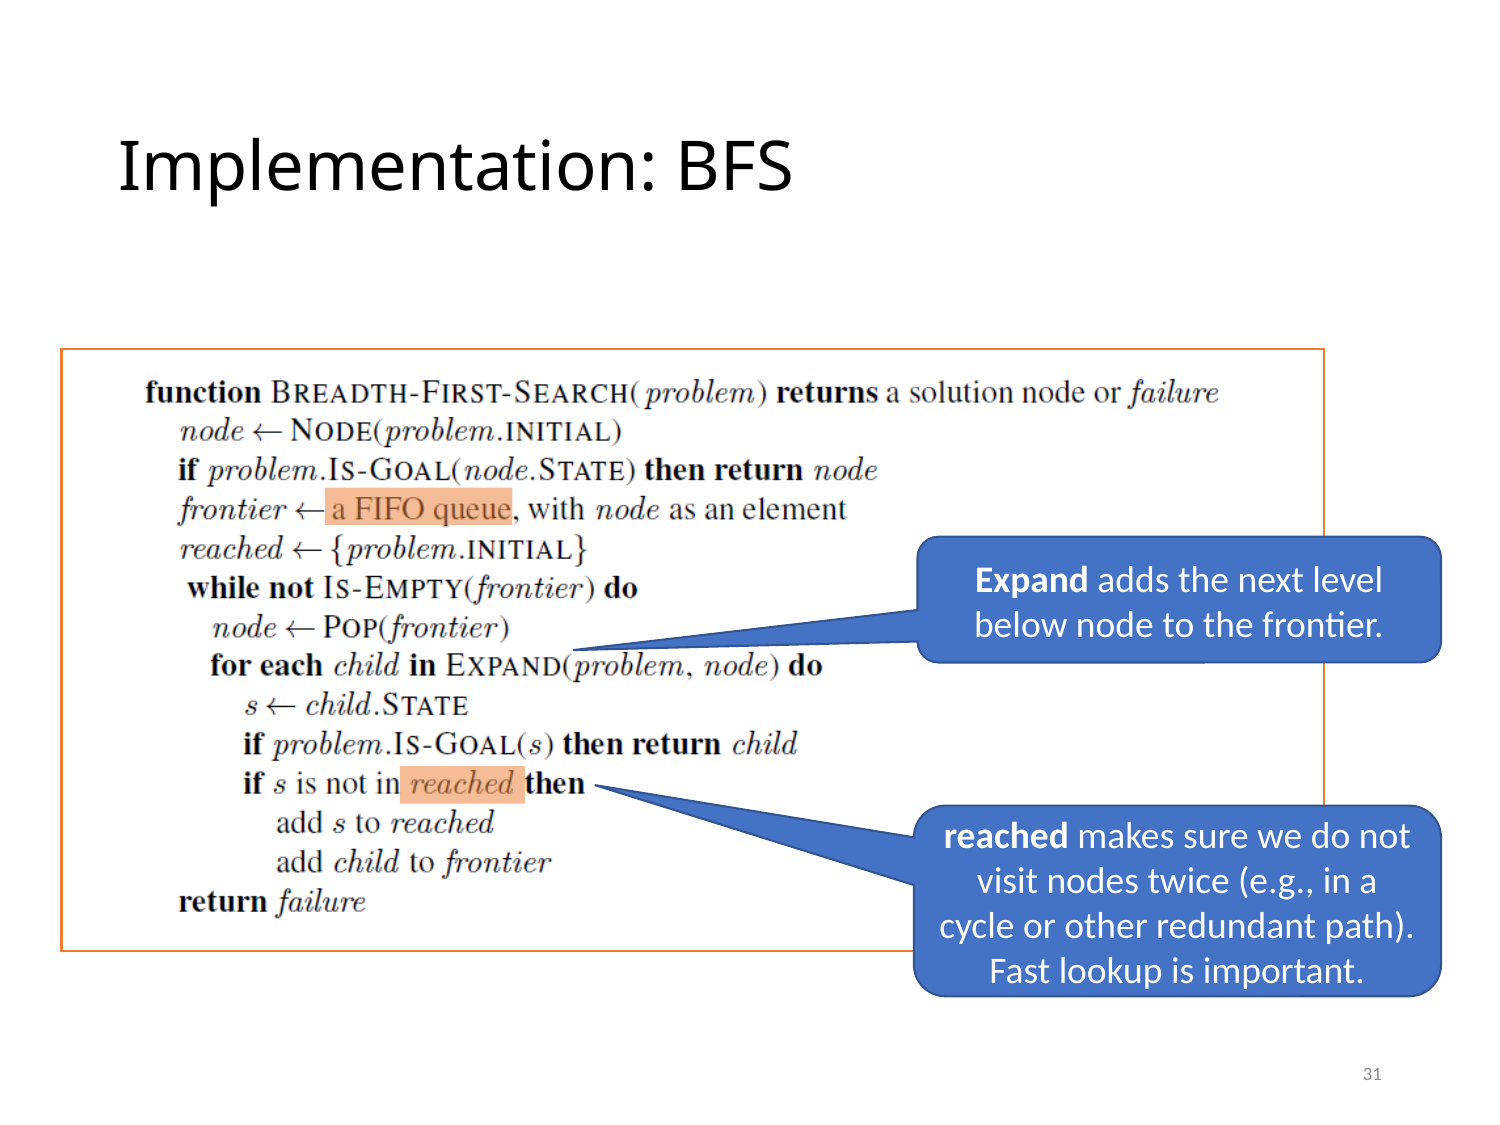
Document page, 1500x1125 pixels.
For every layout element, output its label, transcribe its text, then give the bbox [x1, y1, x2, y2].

slide_number 31 [1059, 1042, 1397, 1103]
text_box reached makes sure we do not visit nodes twice (e.g., in a cycle or other redundant path). Fast lookup is important. [912, 804, 1443, 998]
text_box Expand adds the next level below node to the frontier. [1323, 535, 1443, 664]
title Implementation: BFS [103, 59, 1397, 278]
picture [62, 349, 1323, 950]
